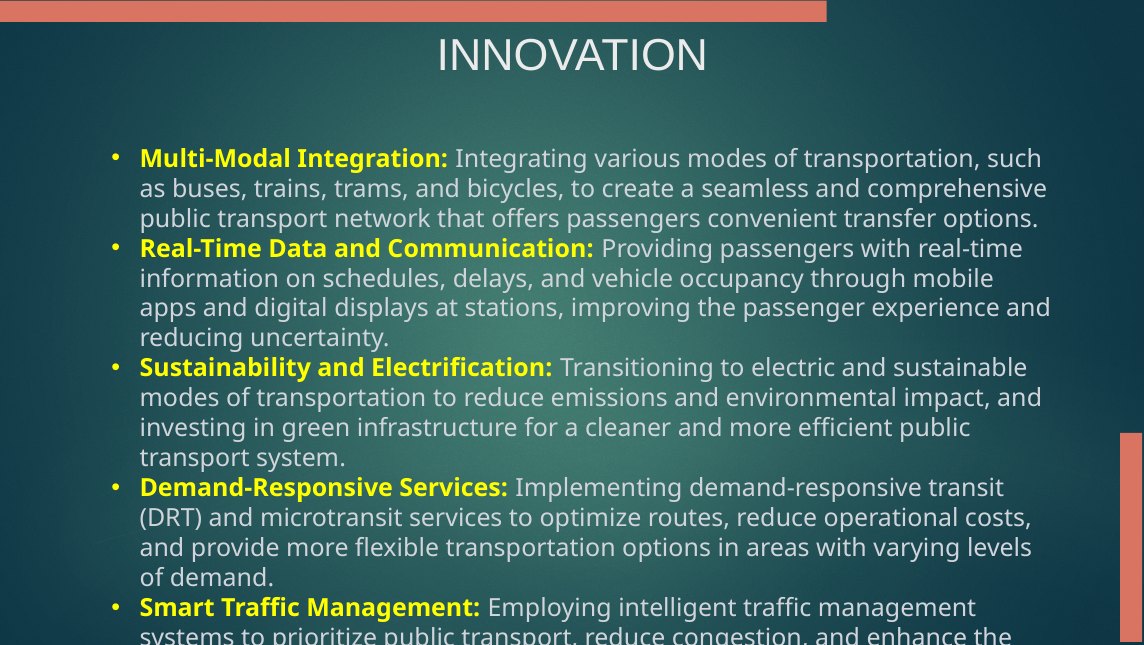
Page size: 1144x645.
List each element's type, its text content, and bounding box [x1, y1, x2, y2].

text_box [0, 0, 827, 22]
title INNOVATION [314, 23, 830, 134]
text_box [1120, 432, 1143, 642]
text_box Multi-Modal Integration: Integrating various modes of transportation, such as buses, trains, trams, and bicycles, to create a seamless and comprehensive public transport network that offers passengers convenient transfer options. Real-Time Data and Communication: Providing passengers with real-time information on schedules, delays, and vehicle occupancy through mobile apps and digital displays at stations, improving the passenger experience and reducing uncertainty. Sustainability and Electrification: Transitioning to electric and sustainable modes of transportation to reduce emissions and environmental impact, and investing in green infrastructure for a cleaner and more efficient public transport system. Demand-Responsive Services: Implementing demand-responsive transit (DRT) and microtransit services to optimize routes, reduce operational costs, and provide more flexible transportation options in areas with varying levels of demand. Smart Traffic Management: Employing intelligent traffic management systems to prioritize public transport, reduce congestion, and enhance the efficiency and reliability of services. [96, 134, 1072, 645]
